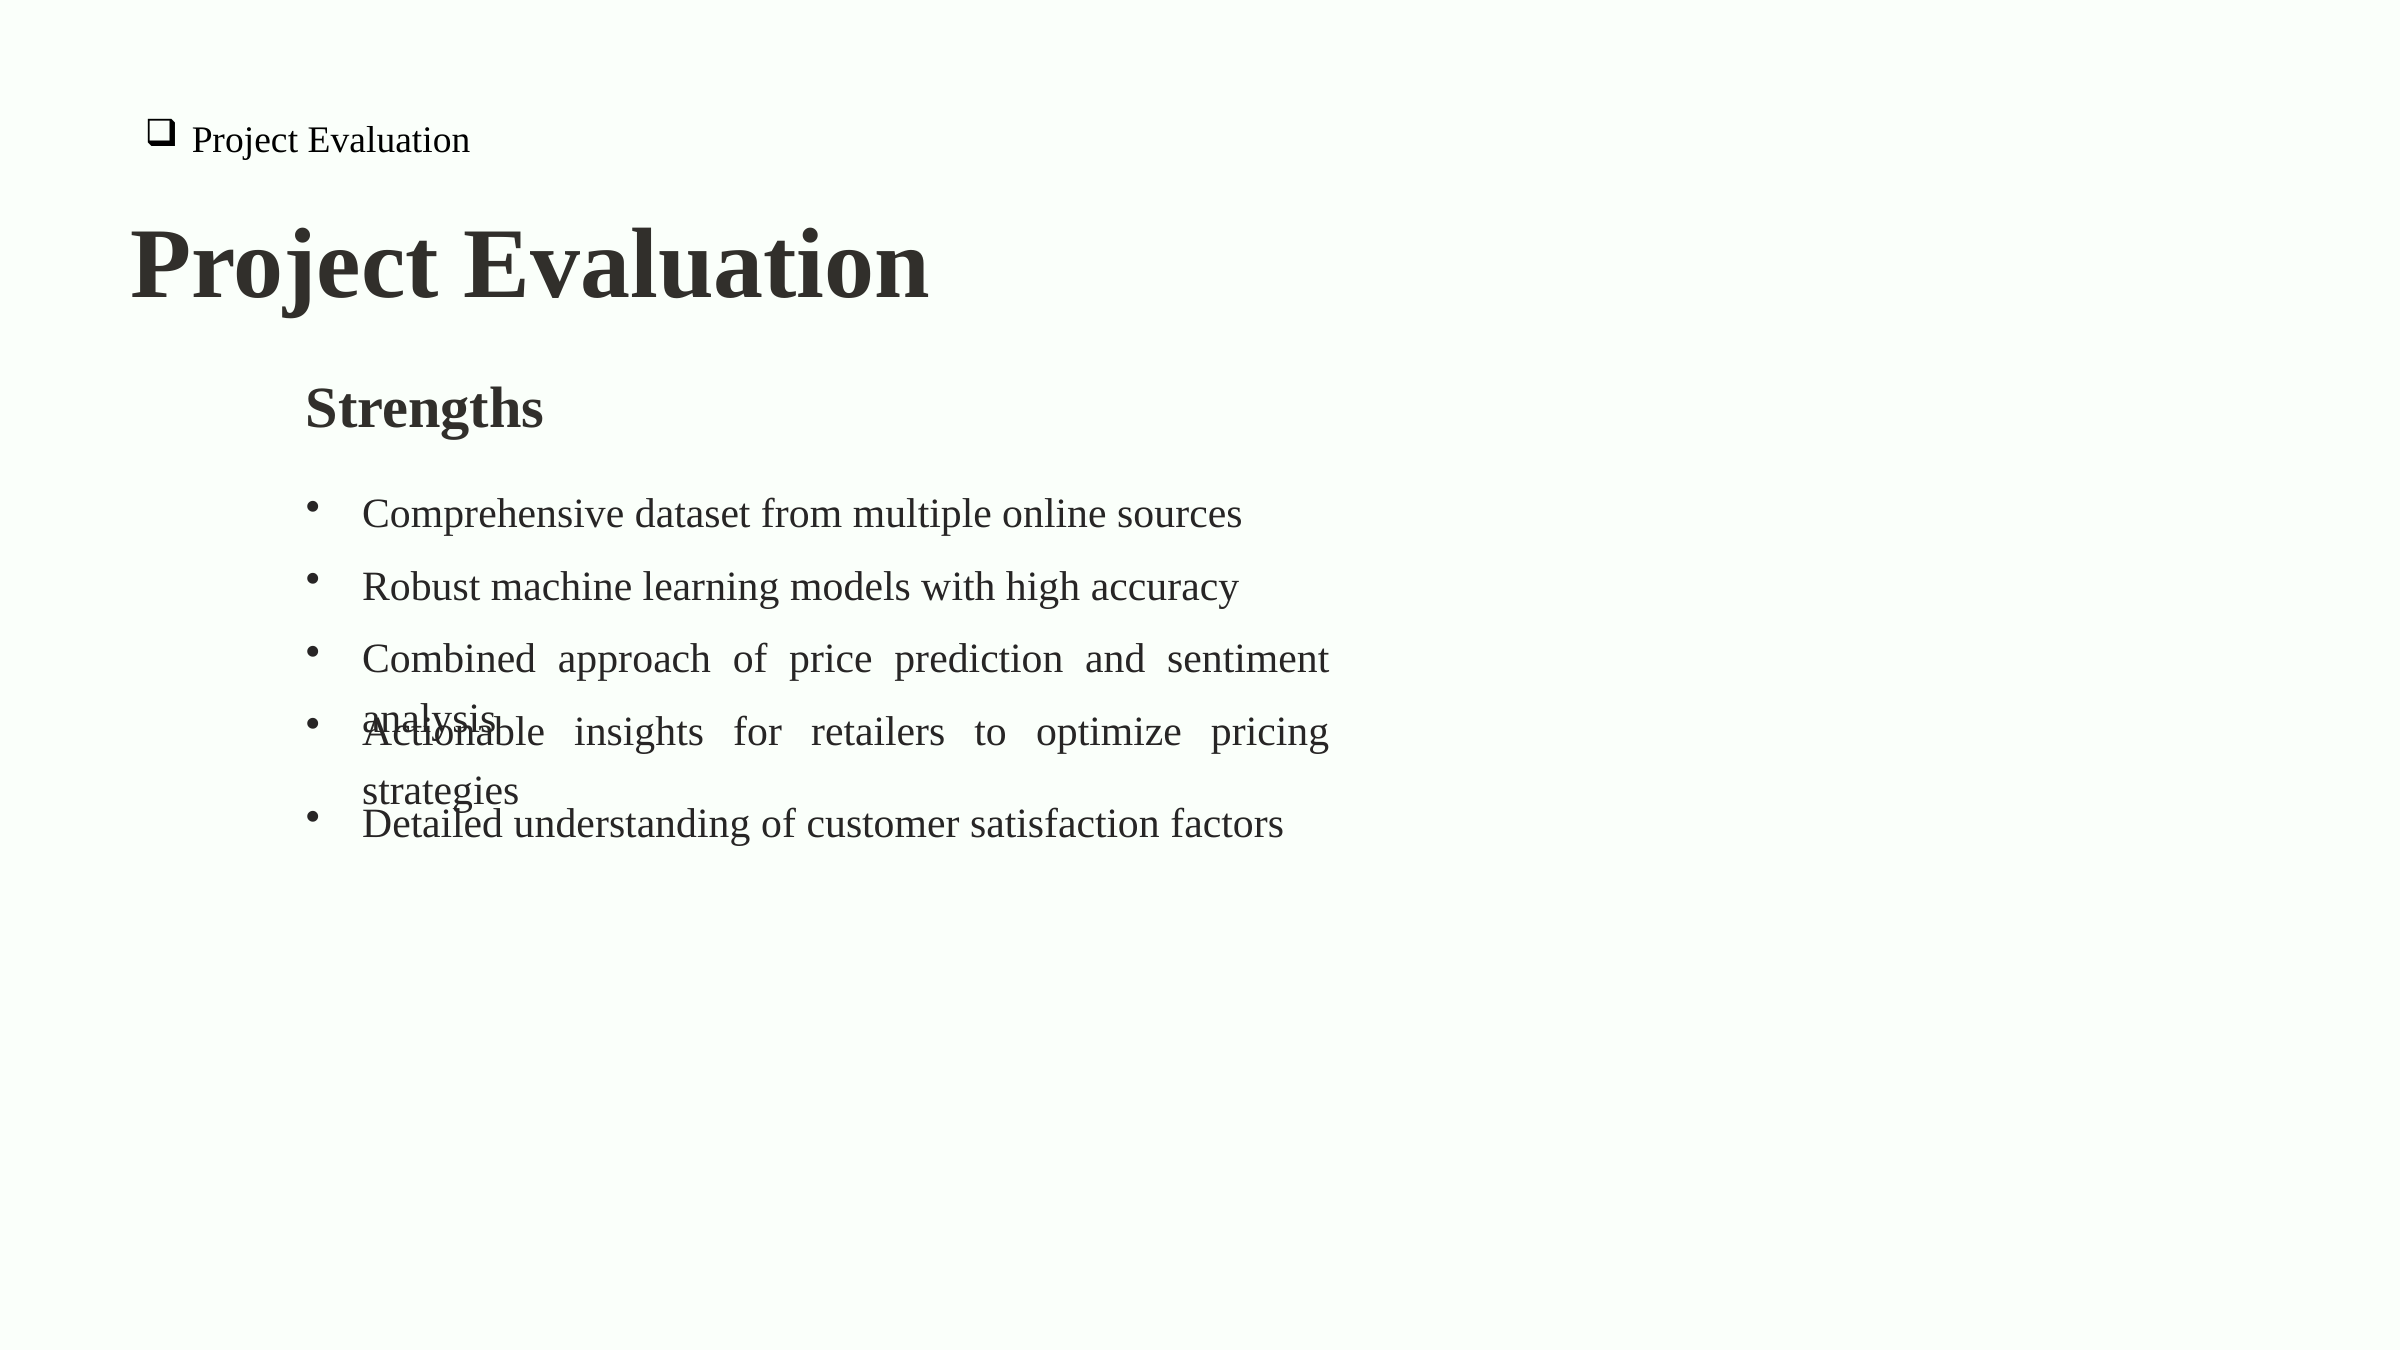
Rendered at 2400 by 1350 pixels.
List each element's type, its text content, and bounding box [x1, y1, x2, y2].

text_box Project Evaluation [130, 107, 1331, 168]
text_box Robust machine learning models with high accuracy [305, 549, 1331, 609]
text_box Comprehensive dataset from multiple online sources [305, 476, 1331, 537]
text_box Detailed understanding of customer satisfaction factors [305, 786, 1331, 847]
text_box Actionable insights for retailers to optimize pricing strategies [305, 694, 1331, 778]
text_box Project Evaluation [130, 201, 1061, 318]
text_box Combined approach of price prediction and sentiment analysis [305, 621, 1331, 682]
text_box Strengths [305, 381, 771, 440]
